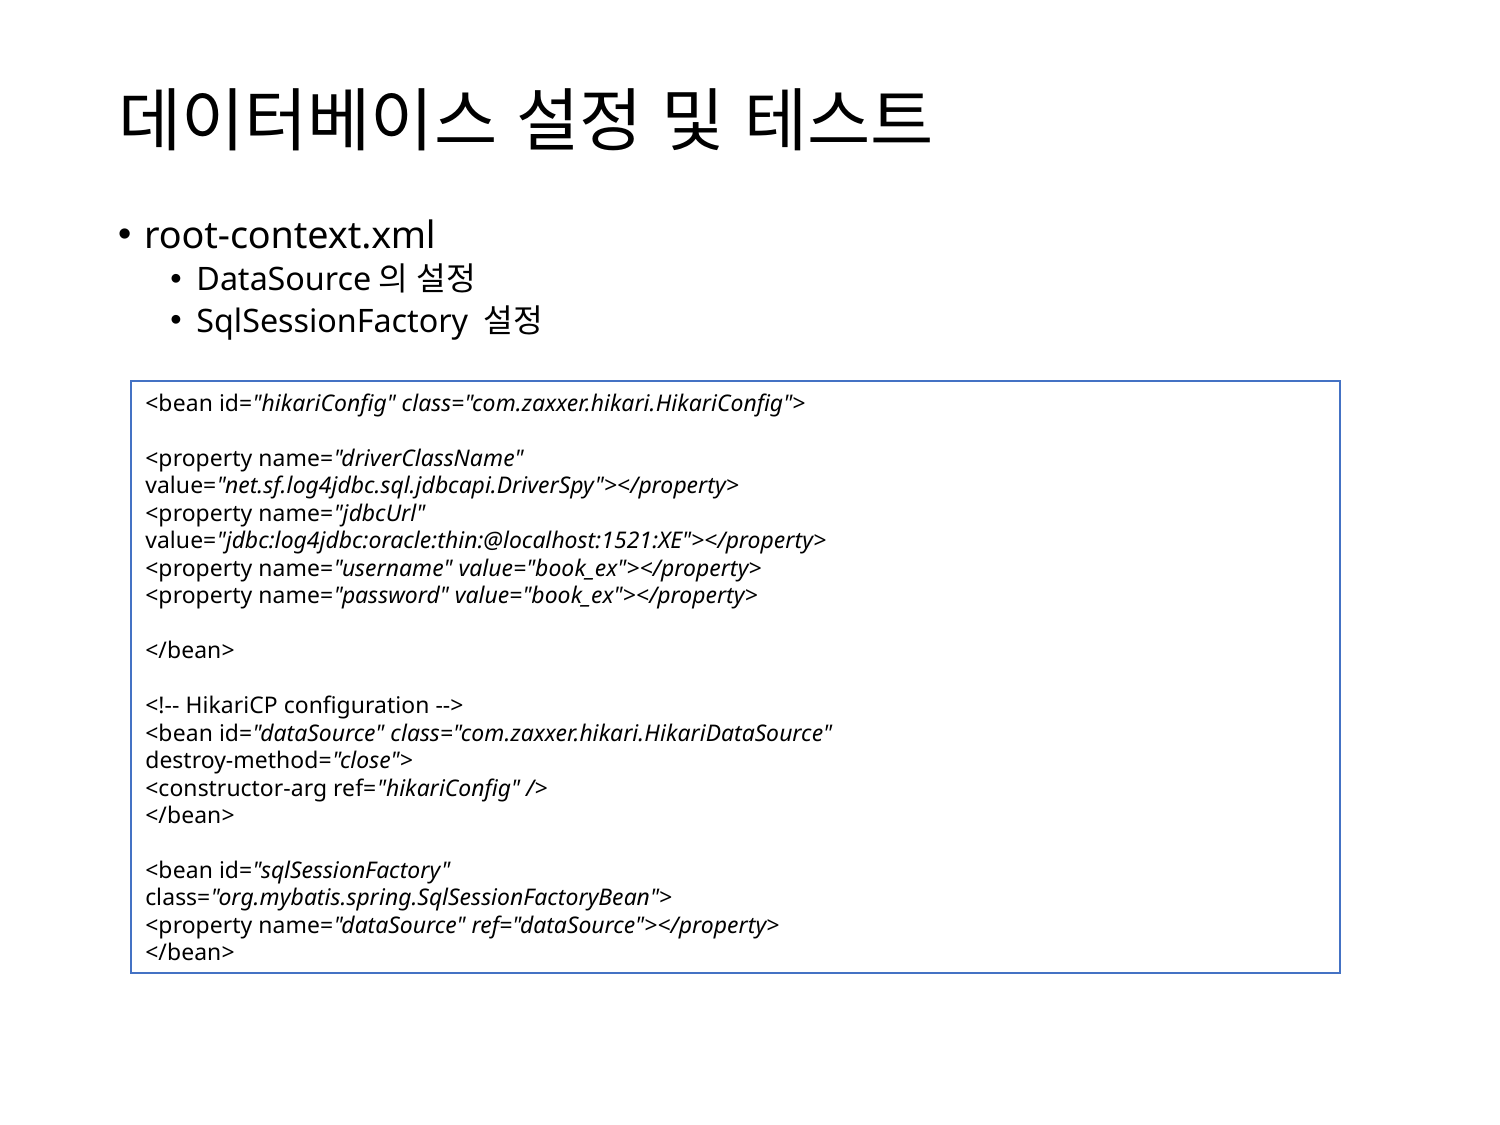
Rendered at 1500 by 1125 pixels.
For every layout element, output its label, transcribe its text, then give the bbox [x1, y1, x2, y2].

list root-context.xml DataSource의 설정 SqlSessionFactory 설정 [103, 208, 1397, 347]
text_box <bean id="hikariConfig" class="com.zaxxer.hikari.HikariConfig"> <property name="driverClassName" value="net.sf.log4jdbc.sql.jdbcapi.DriverSpy"></property> <property name="jdbcUrl" value="jdbc:log4jdbc:oracle:thin:@localhost:1521:XE"></property> <property name="username" value="book_ex"></property> <property name="password" value="book_ex"></property> </bean> <!-- HikariCP configuration --> <bean id="dataSource" class="com.zaxxer.hikari.HikariDataSource" destroy-method="close"> <constructor-arg ref="hikariConfig" /> </bean> <bean id="sqlSessionFactory" class="org.mybatis.spring.SqlSessionFactoryBean"> <property name="dataSource" ref="dataSource"></property> </bean> [130, 380, 1341, 974]
title 데이터베이스 설정 및 테스트 [103, 59, 1397, 188]
